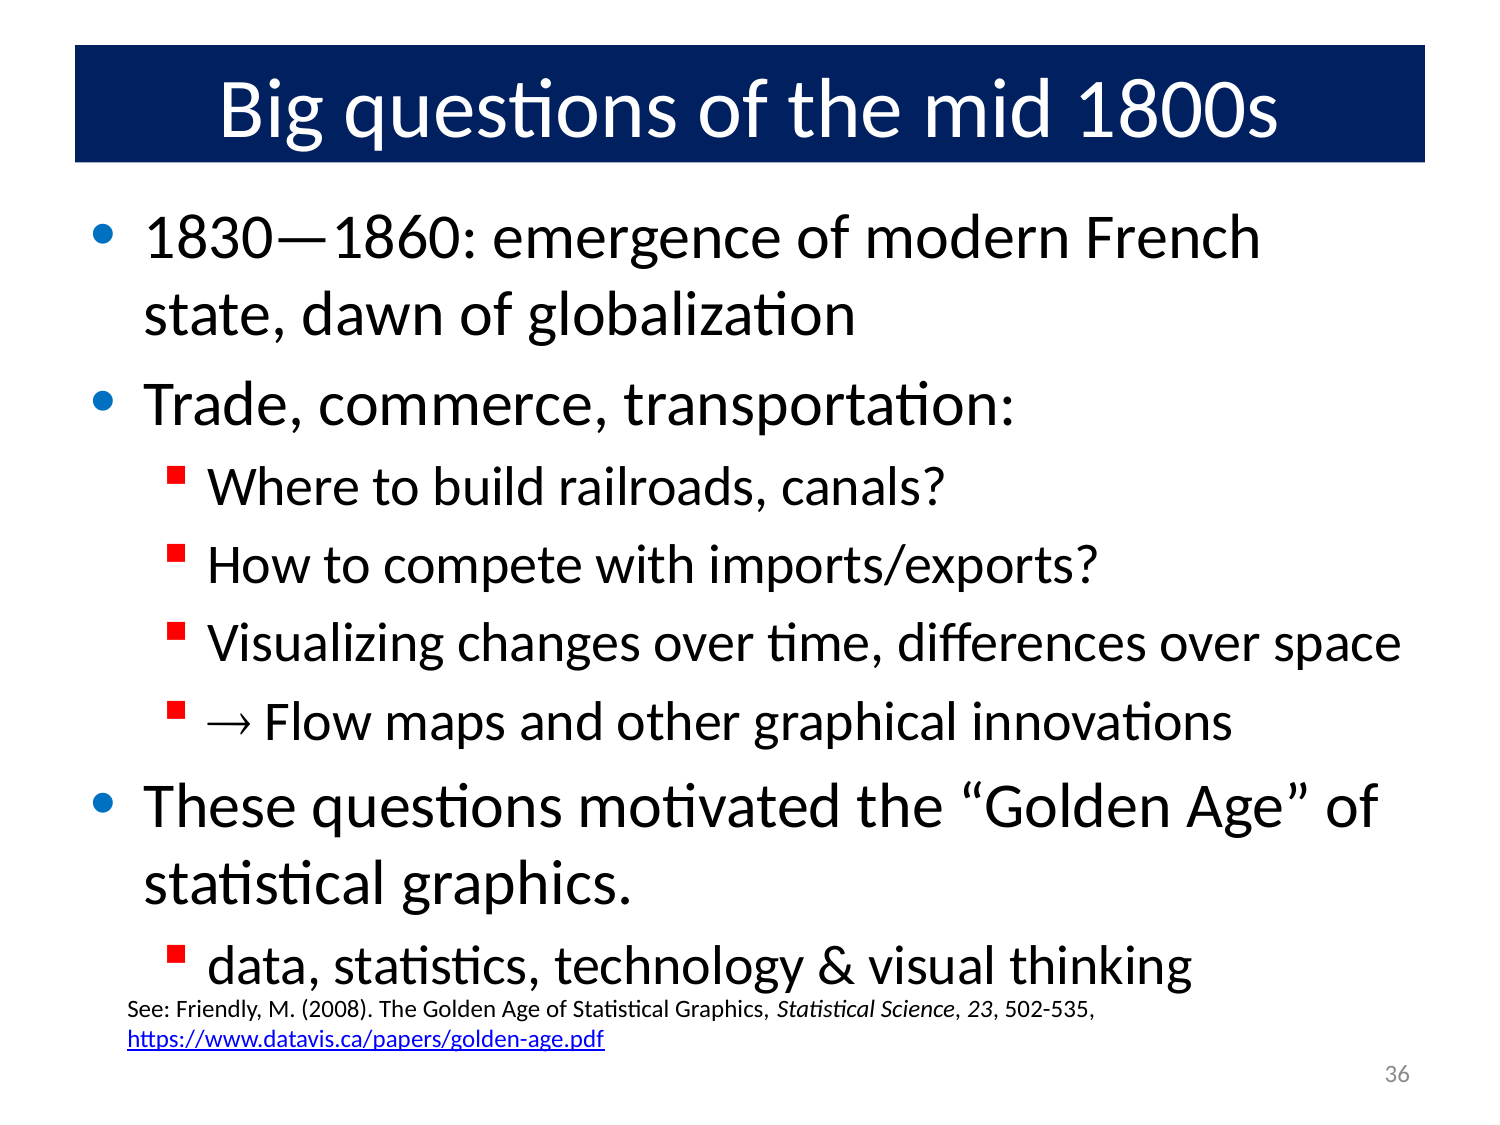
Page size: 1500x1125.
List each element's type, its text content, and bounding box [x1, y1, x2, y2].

list 1830—1860: emergence of modern French state, dawn of globalization Trade, commerce, transportation: Where to build railroads, canals? How to compete with imports/exports? Visualizing changes over time, differences over space  Flow maps and other graphical innovations These questions motivated the “Golden Age” of statistical graphics. data, statistics, technology & visual thinking [75, 187, 1425, 1025]
text_box See: Friendly, M. (2008). The Golden Age of Statistical Graphics, Statistical Science, 23, 502-535, https://www.datavis.ca/papers/golden-age.pdf [112, 985, 1363, 1060]
slide_number 36 [1074, 1042, 1425, 1103]
title Big questions of the mid 1800s [75, 45, 1425, 163]
